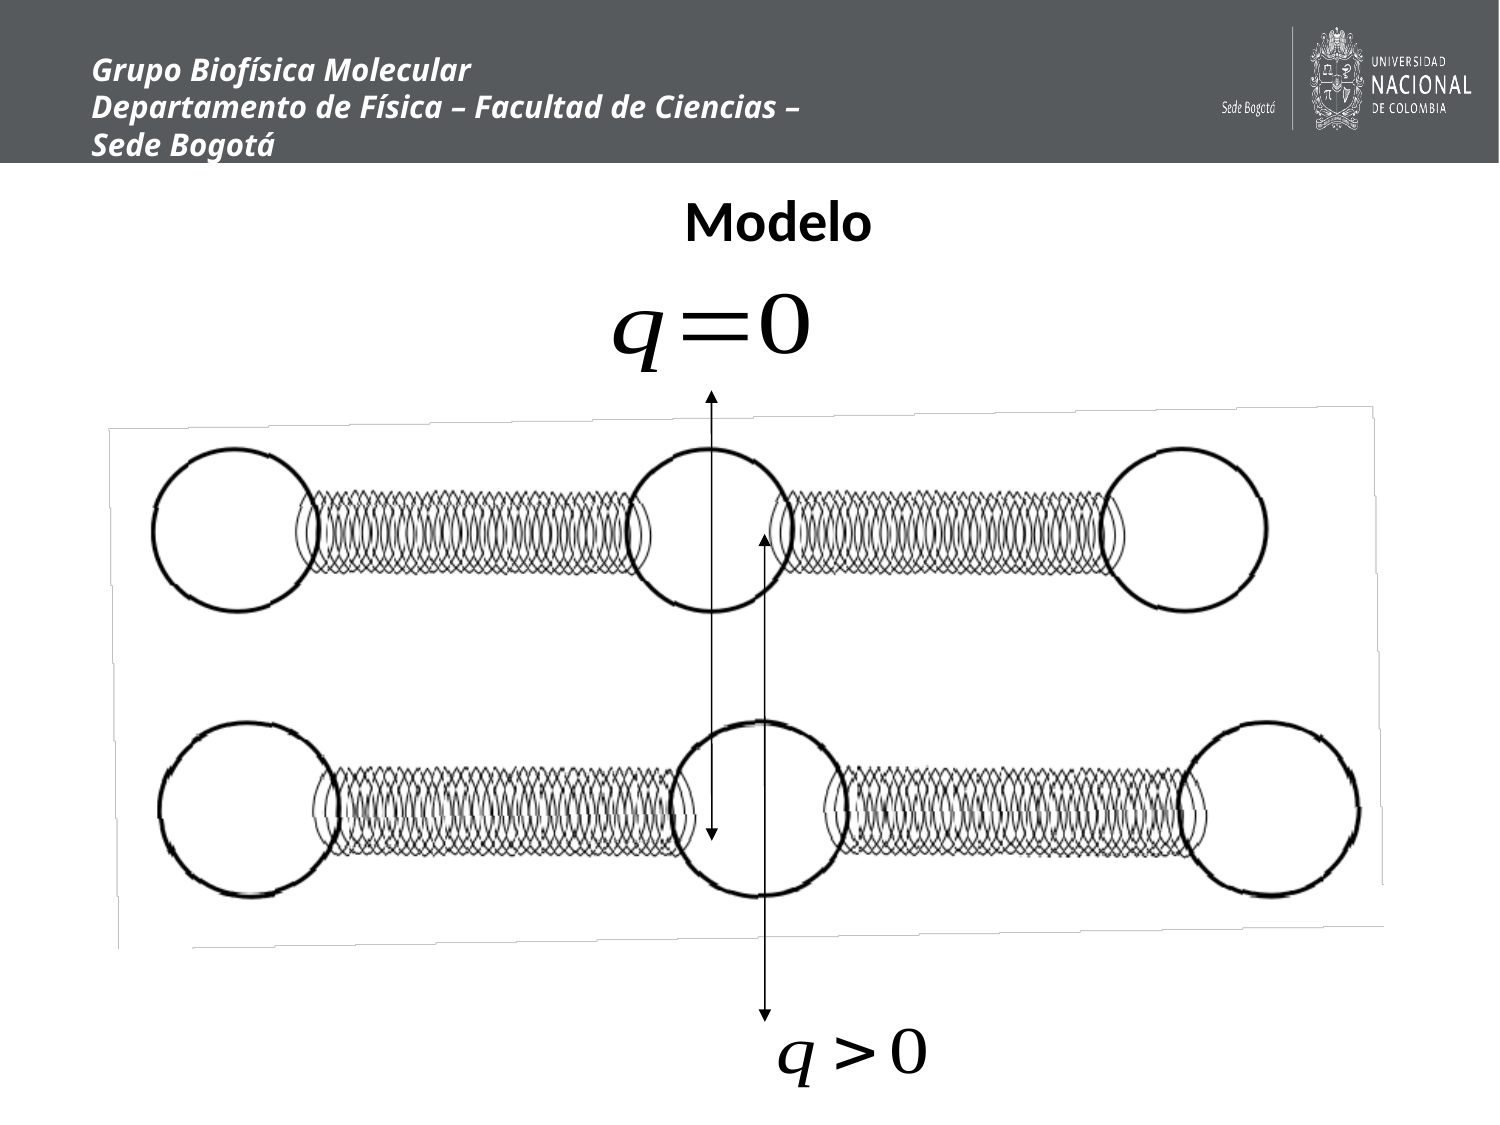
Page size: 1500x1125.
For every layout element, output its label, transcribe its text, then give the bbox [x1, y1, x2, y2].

picture [593, 264, 827, 392]
text_box [758, 959, 772, 1012]
text_box Modelo [295, 153, 1263, 283]
text_box Grupo Biofísica Molecular Departamento de Física – Facultad de Ciencias – Sede Bogotá [76, 42, 856, 169]
text_box [705, 400, 718, 404]
text_box [0, 0, 1499, 163]
picture [107, 405, 1385, 950]
picture [1207, 13, 1482, 143]
picture [753, 1014, 969, 1104]
